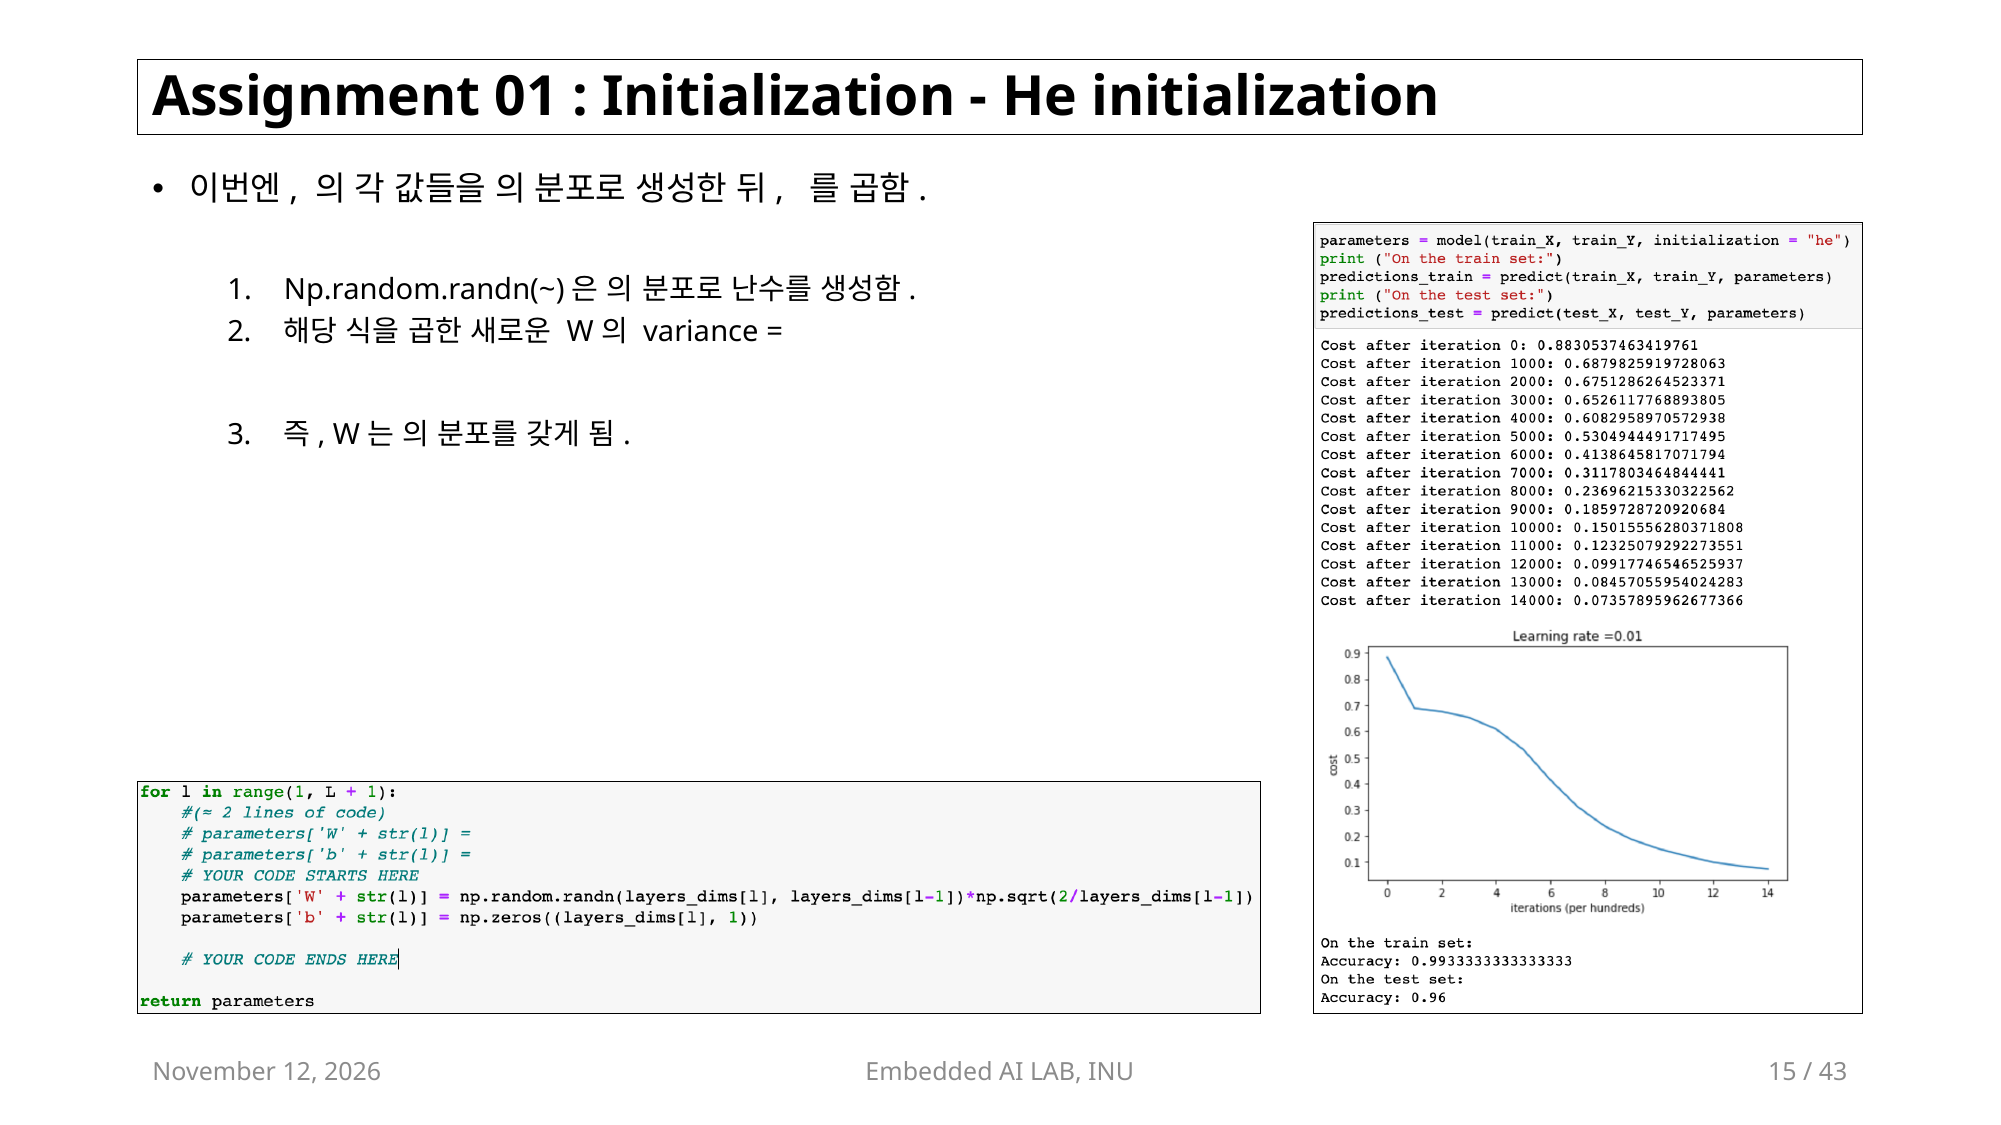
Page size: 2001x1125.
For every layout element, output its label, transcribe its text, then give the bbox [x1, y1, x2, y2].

title Assignment 01 : Initialization - He initialization [137, 59, 1863, 135]
footer Embedded AI LAB, INU [662, 1042, 1338, 1103]
picture [1313, 222, 1863, 1014]
picture [137, 781, 1261, 1014]
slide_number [137, 1042, 588, 1103]
slide_number 15 / 43 [1412, 1042, 1863, 1103]
